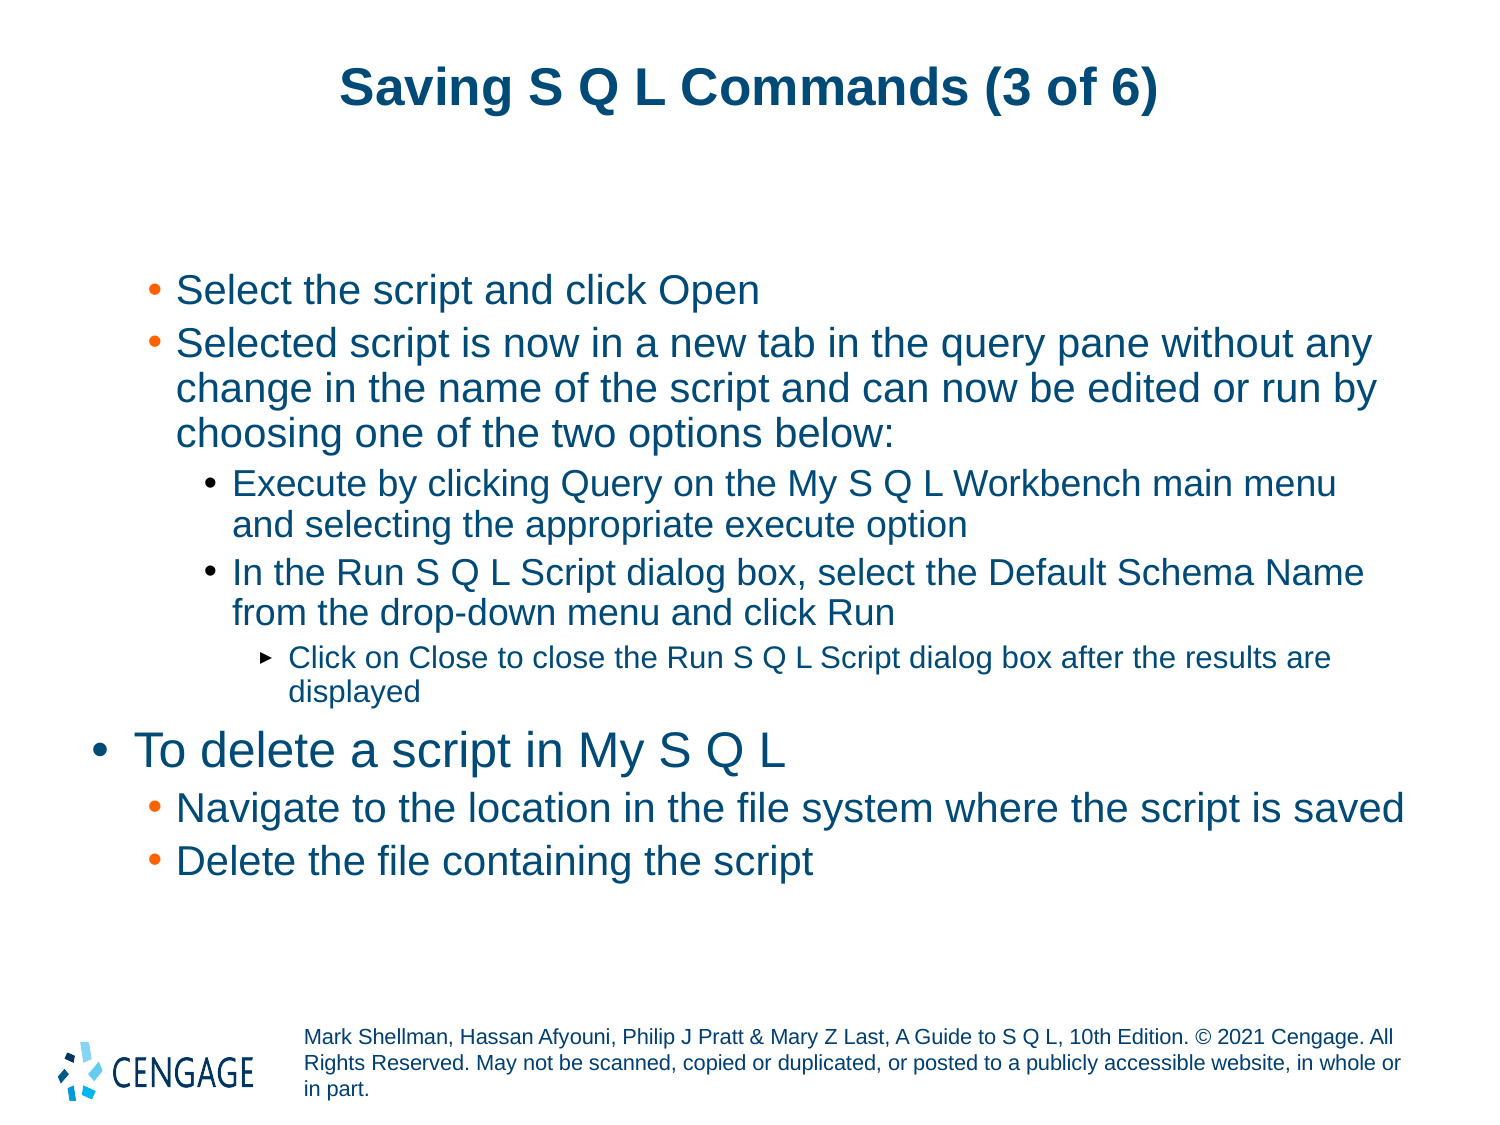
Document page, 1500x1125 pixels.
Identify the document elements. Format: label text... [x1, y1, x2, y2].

picture [58, 1042, 253, 1101]
title Saving S Q L Commands (3 of 6) [103, 59, 1397, 171]
list Select the script and click Open Selected script is now in a new tab in the query pane without any change in the name of the script and can now be edited or run by choosing one of the two options below: Execute by clicking Query on the My S Q L Workbench main menu and selecting the appropriate execute option In the Run S Q L Script dialog box, select the Default Schema Name from the drop-down menu and click Run Click on Close to close the Run S Q L Script dialog box after the results are displayed To delete a script in My S Q L Navigate to the location in the file system where the script is saved Delete the file containing the script [91, 268, 1410, 990]
